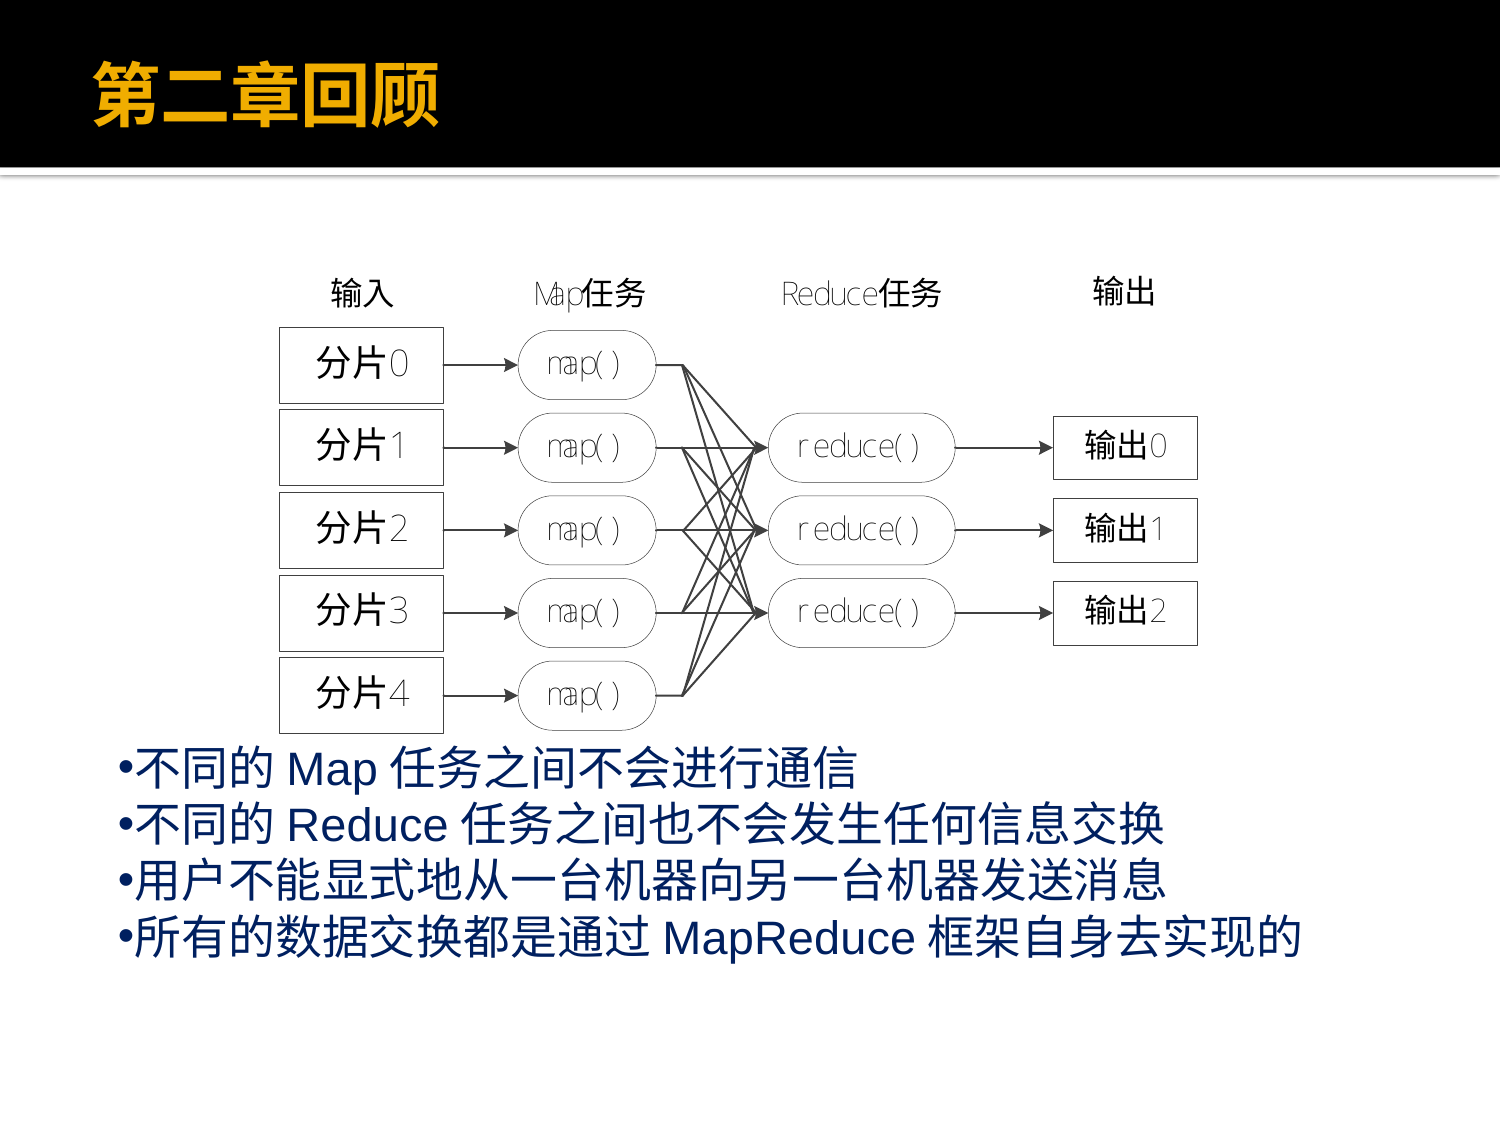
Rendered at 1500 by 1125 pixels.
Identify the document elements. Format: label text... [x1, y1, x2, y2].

title 第二章回顾 [75, 12, 1425, 175]
picture [276, 272, 1224, 740]
text_box 不同的Map任务之间不会进行通信 不同的Reduce任务之间也不会发生任何信息交换 用户不能显式地从一台机器向另一台机器发送消息 所有的数据交换都是通过MapReduce框架自身去实现的 [103, 731, 1482, 971]
